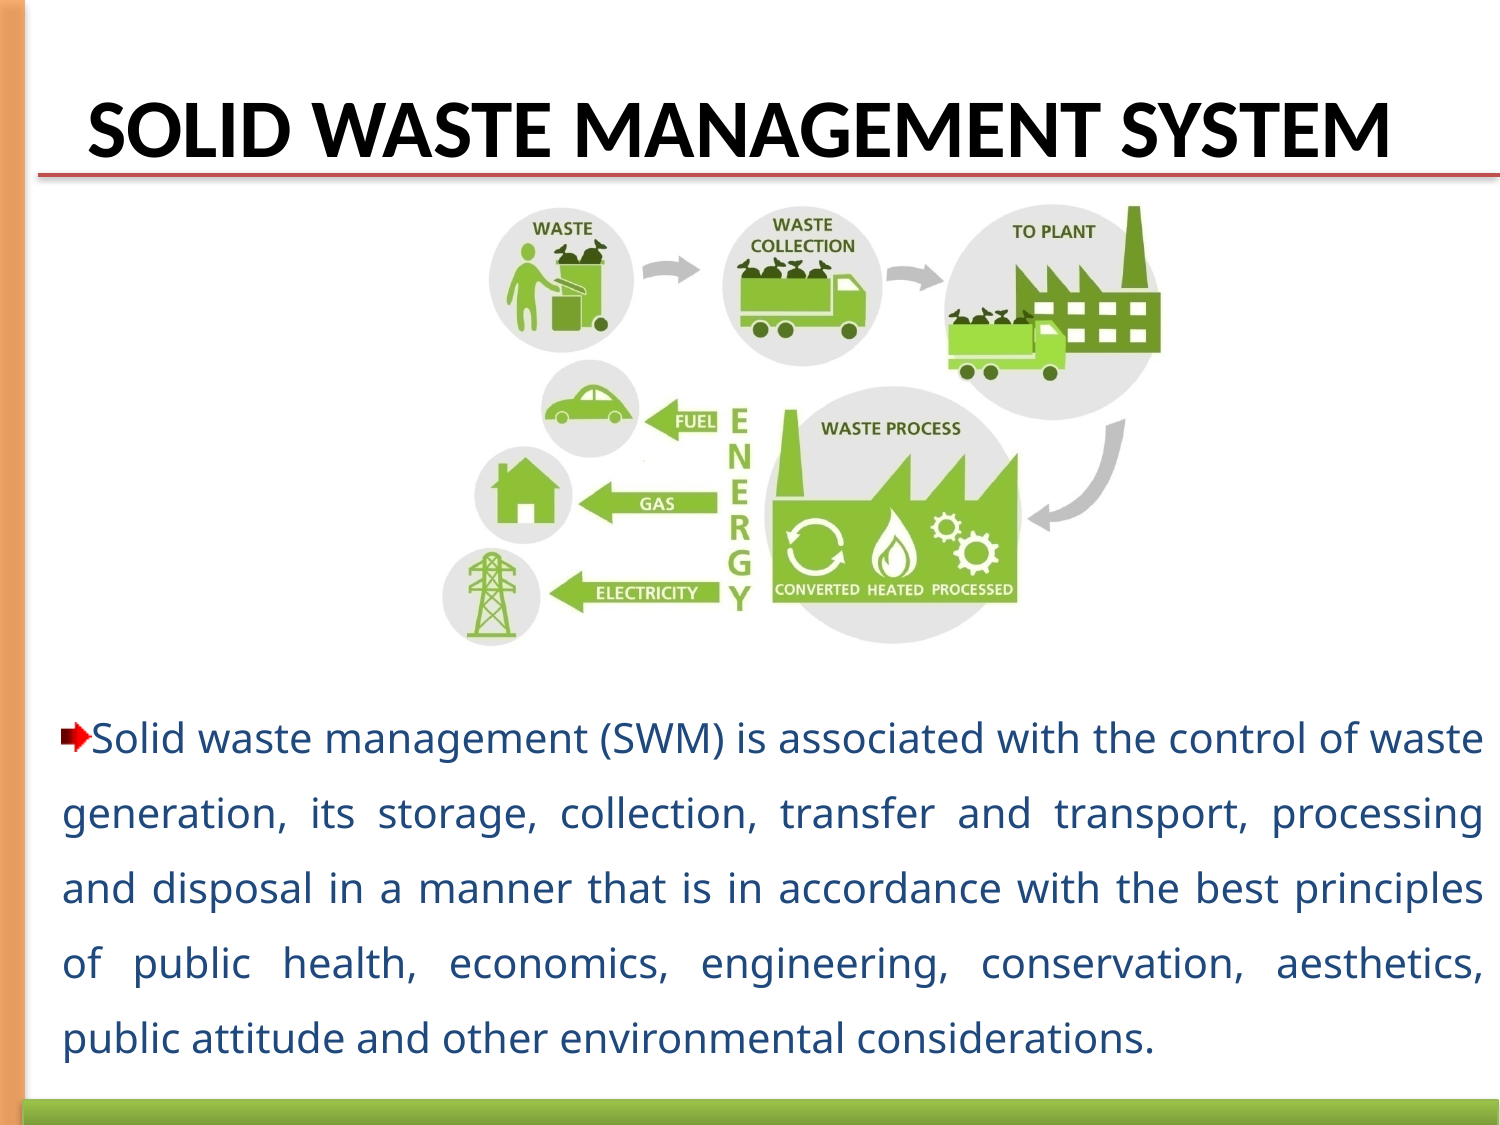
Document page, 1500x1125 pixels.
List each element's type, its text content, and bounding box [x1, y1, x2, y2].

picture [433, 187, 1179, 654]
list Solid waste management (SWM) is associated with the control of waste generation, its storage, collection, transfer and transport, processing and disposal in a manner that is in accordance with the best principles of public health, economics, engineering, conservation, aesthetics, public attitude and other environmental considerations. [46, 679, 1500, 1090]
title SOLID WASTE MANAGEMENT SYSTEM [17, 30, 1483, 219]
picture [61, 722, 92, 752]
